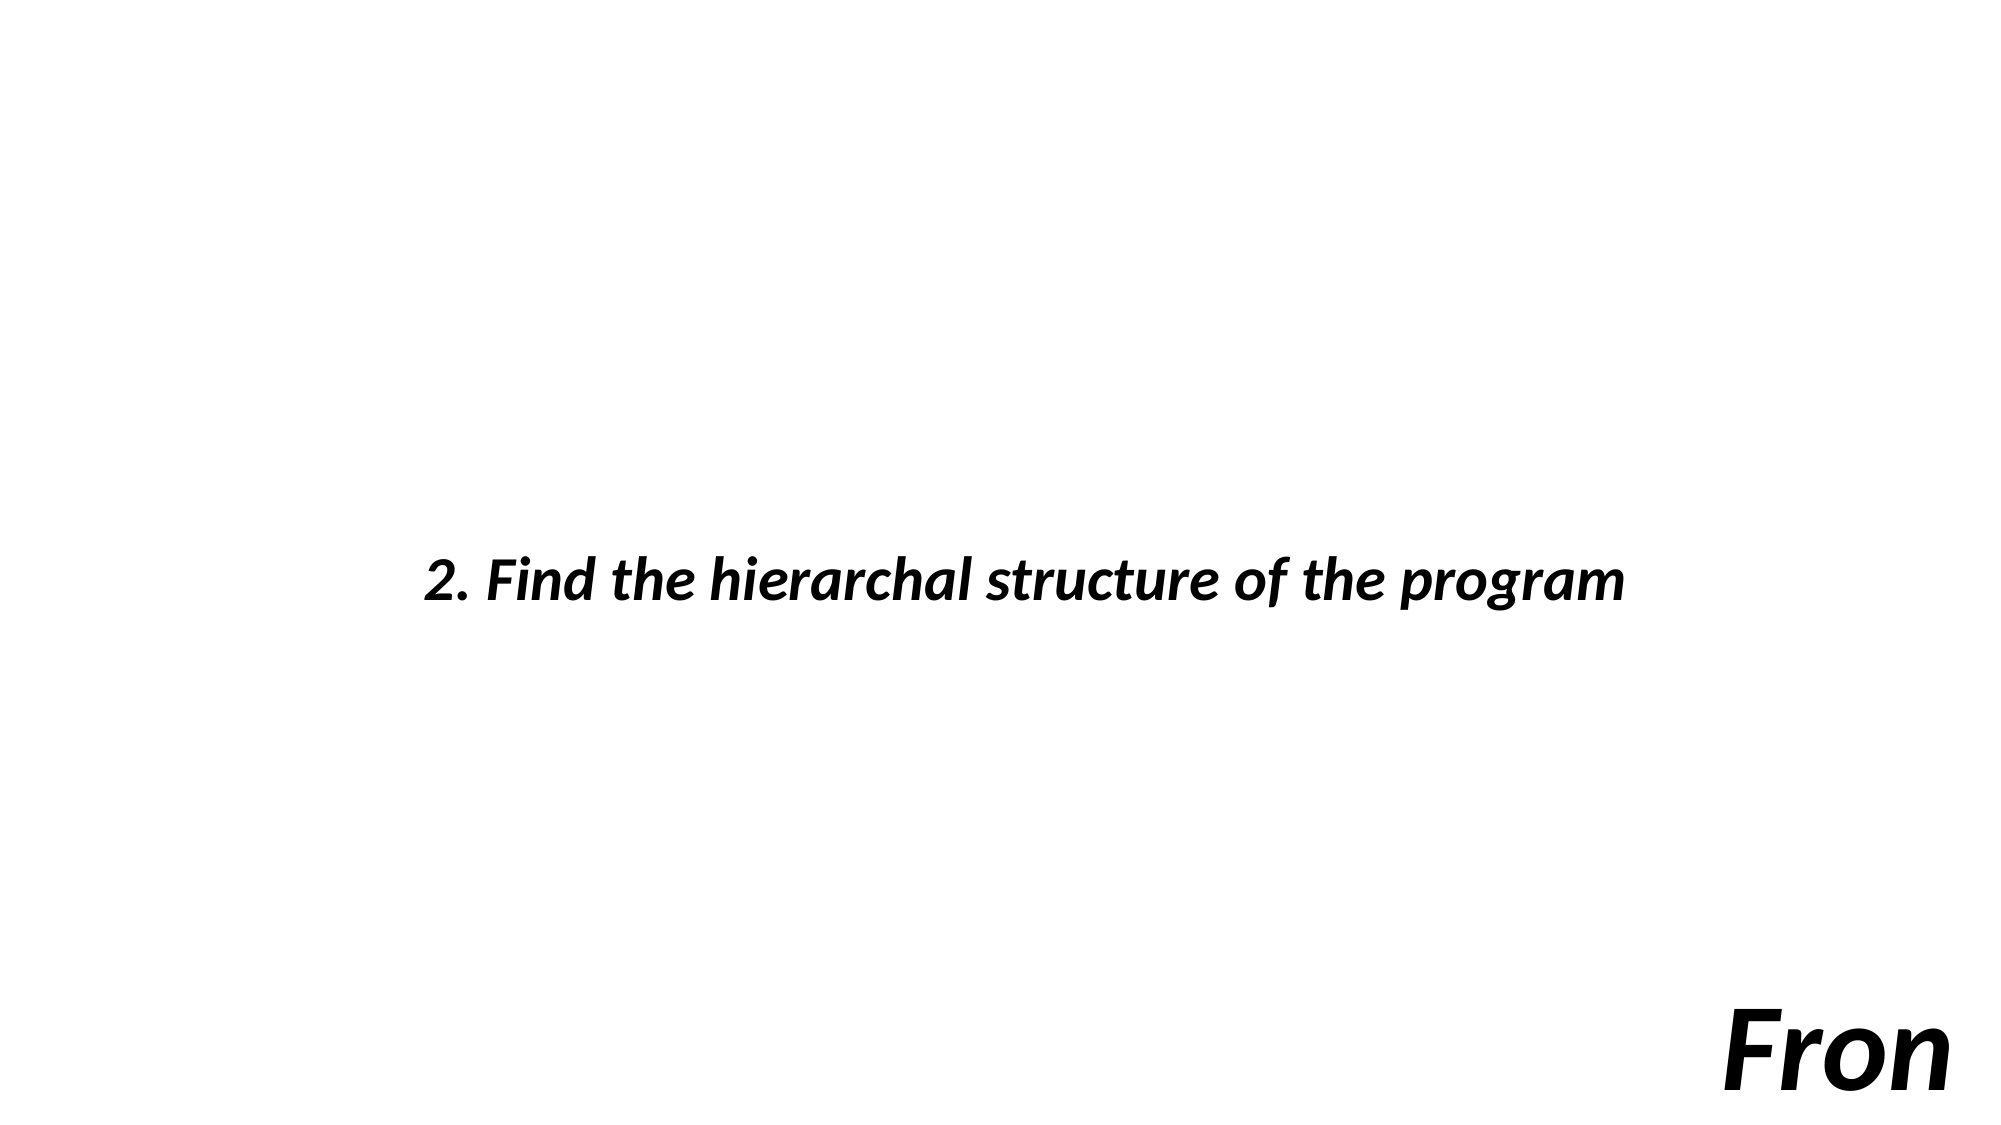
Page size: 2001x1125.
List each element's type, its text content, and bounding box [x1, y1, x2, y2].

text_box 2. Find the hierarchal structure of the program [408, 530, 1967, 621]
text_box Fron [1707, 958, 2000, 1124]
